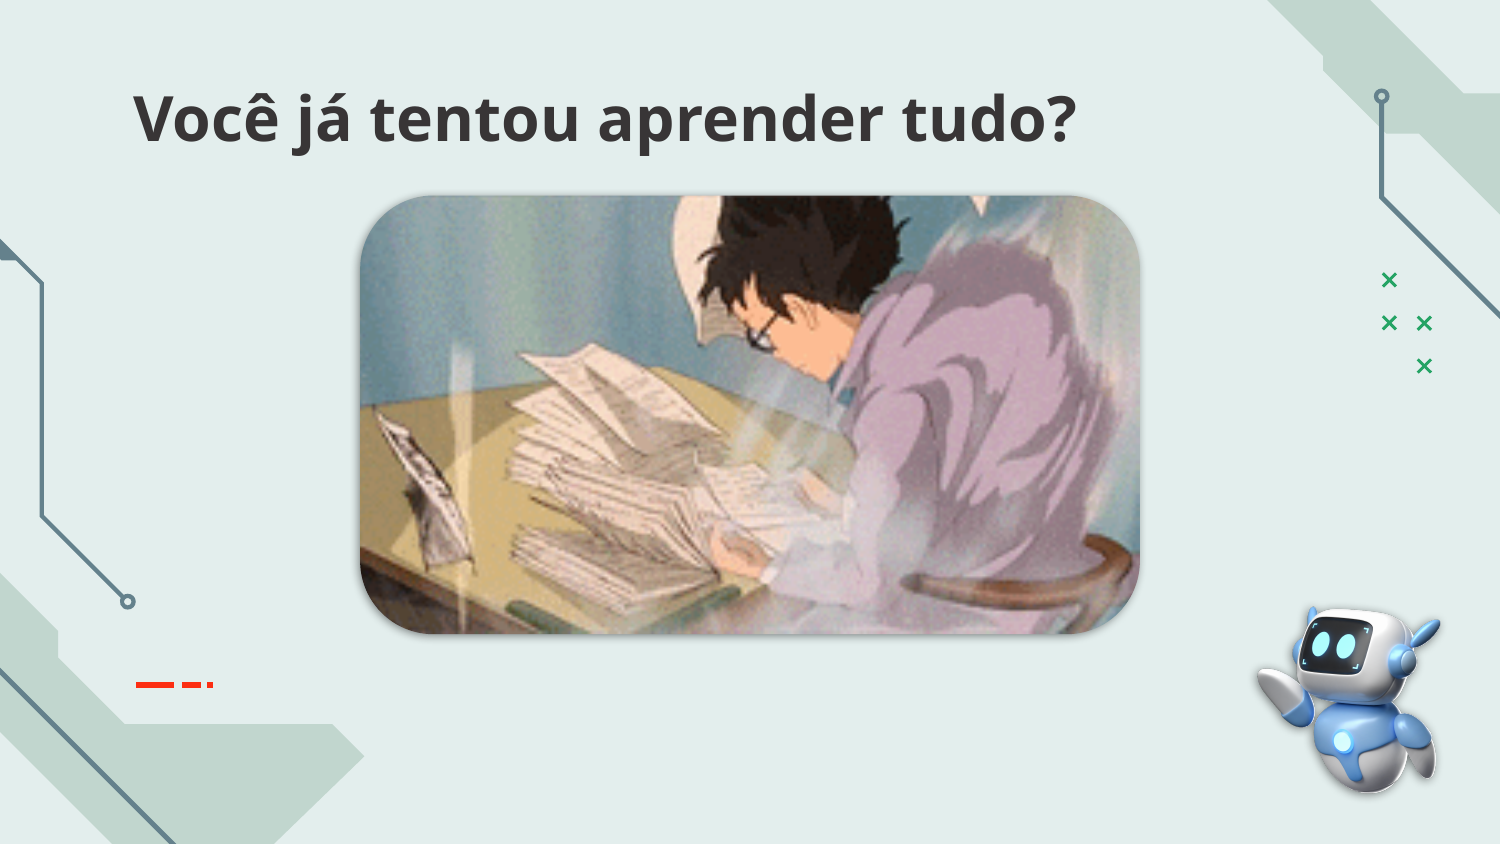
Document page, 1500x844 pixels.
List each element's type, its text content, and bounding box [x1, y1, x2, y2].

picture [359, 195, 1141, 635]
title Você já tentou aprender tudo? [118, 63, 1382, 161]
picture [1231, 582, 1466, 817]
